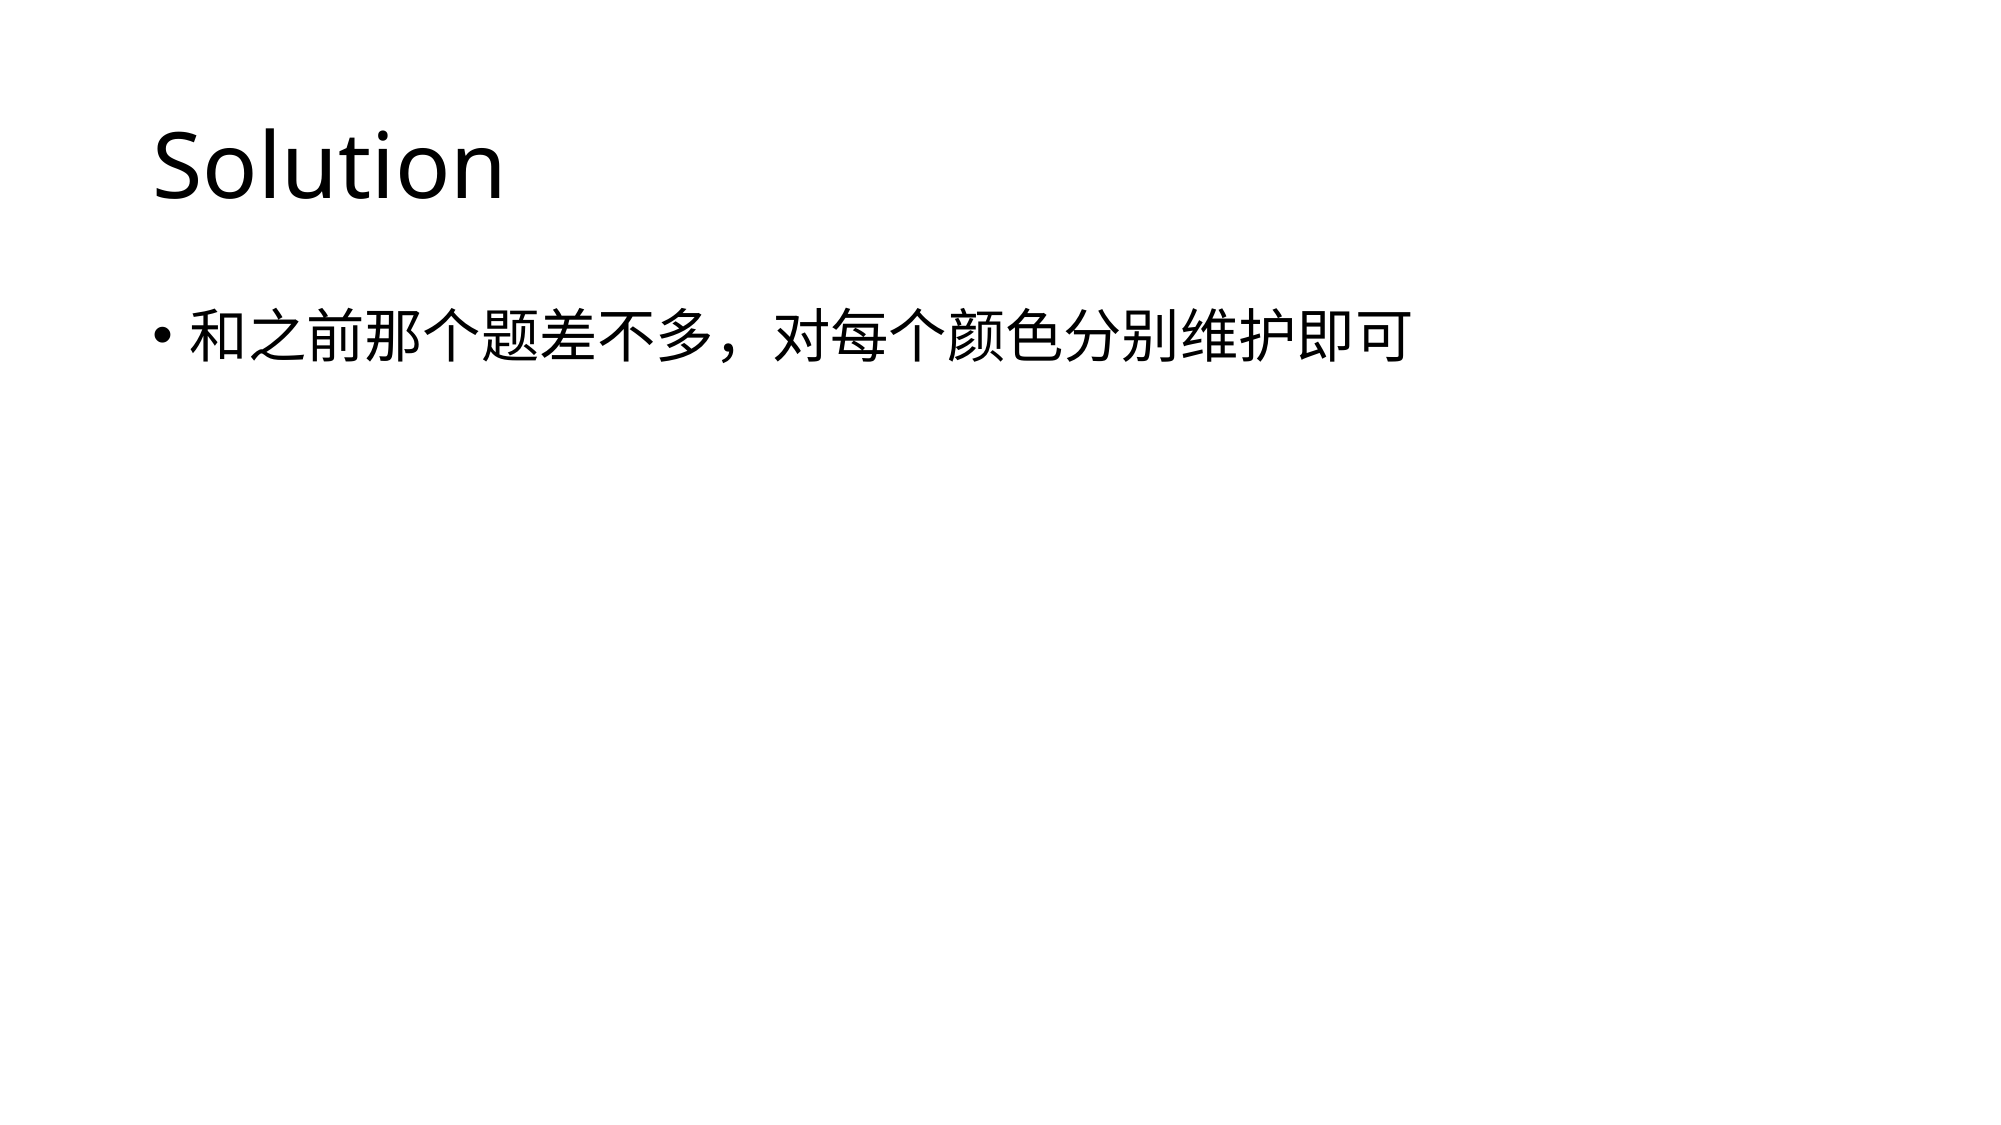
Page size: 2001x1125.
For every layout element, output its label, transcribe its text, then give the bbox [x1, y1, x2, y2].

title Solution [137, 59, 1863, 278]
list 和之前那个题差不多，对每个颜色分别维护即可 [137, 299, 1863, 1014]
